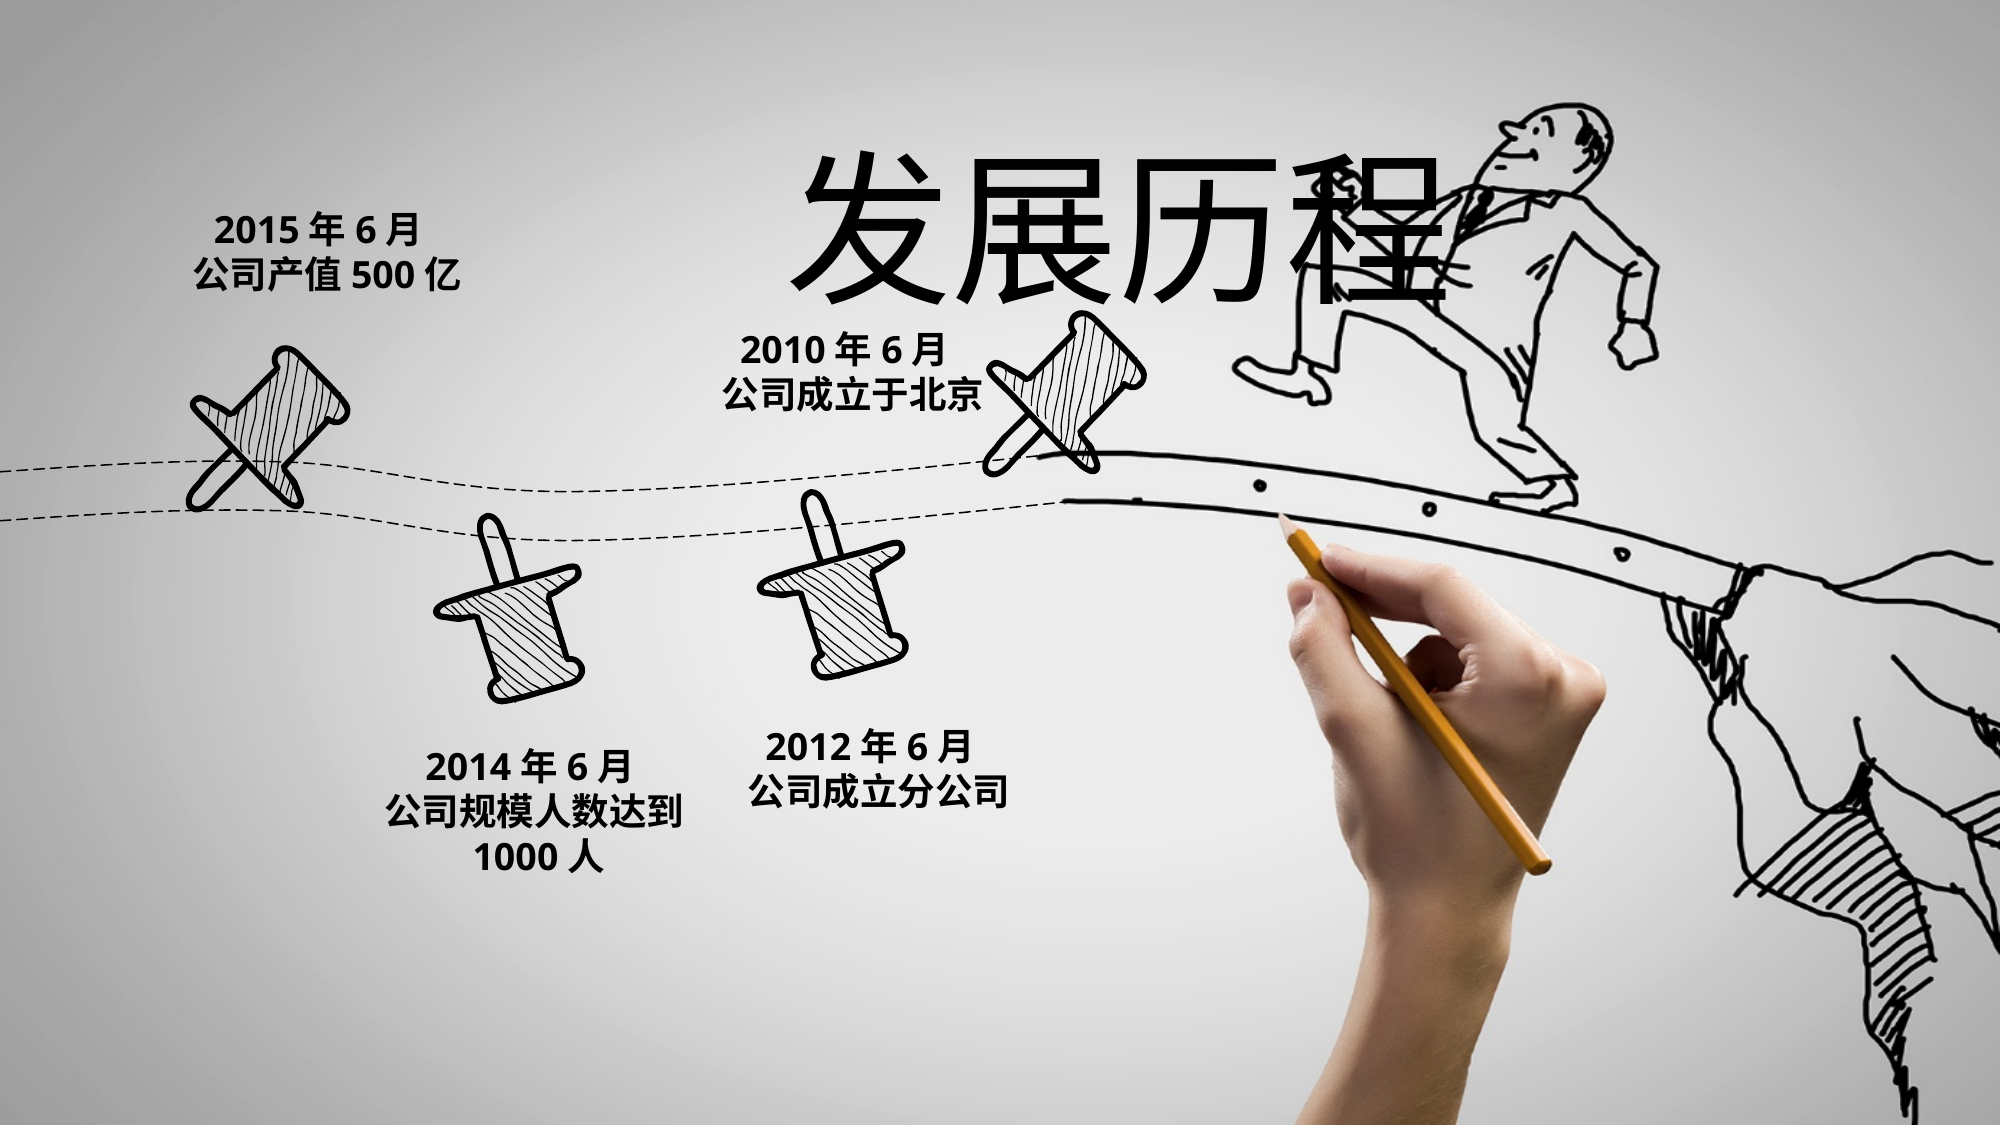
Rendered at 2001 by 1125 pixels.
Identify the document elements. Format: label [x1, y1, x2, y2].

text_box [759, 514, 925, 682]
text_box [435, 537, 601, 705]
text_box [982, 310, 1147, 478]
text_box [185, 345, 351, 513]
picture [0, 0, 2000, 1125]
